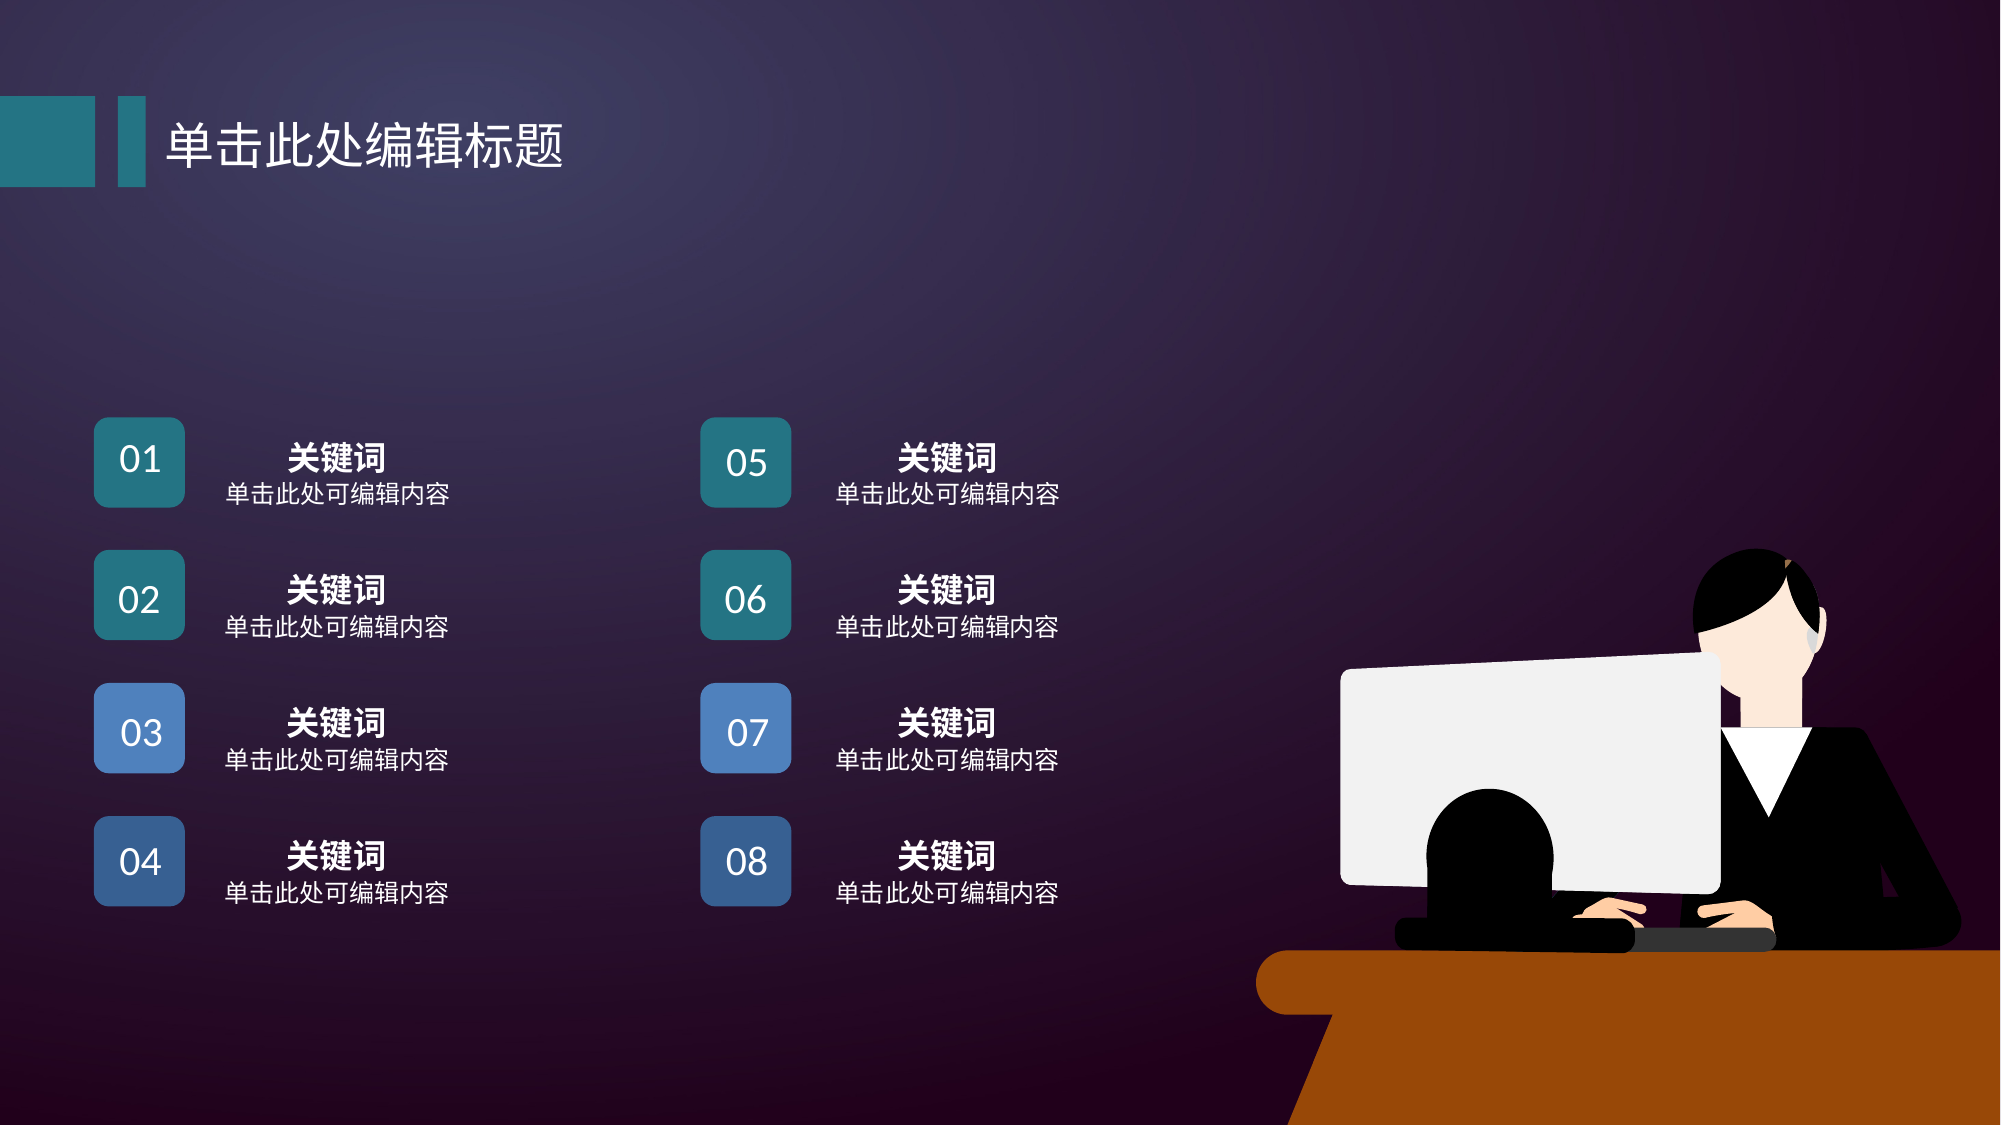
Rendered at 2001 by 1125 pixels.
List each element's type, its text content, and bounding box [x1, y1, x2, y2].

text_box 关键词 [834, 557, 1060, 610]
text_box 关键词 [224, 690, 450, 735]
picture [0, 0, 2001, 1125]
text_box 关键词 [834, 424, 1061, 477]
text_box 关键词 [834, 823, 1060, 876]
text_box [91, 680, 187, 776]
text_box [698, 415, 794, 510]
text_box 单击此处可编辑内容 [835, 735, 1091, 775]
text_box 03 [100, 703, 184, 765]
text_box [91, 547, 187, 643]
text_box 关键词 [224, 424, 450, 477]
text_box 关键词 [224, 557, 450, 602]
text_box [91, 813, 187, 909]
text_box 单击此处可编辑内容 [835, 469, 1092, 509]
text_box [0, 94, 97, 189]
text_box 02 [97, 570, 181, 633]
text_box 单击此处可编辑内容 [224, 735, 481, 775]
text_box [698, 547, 794, 643]
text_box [1255, 546, 2000, 1125]
text_box 关键词 [224, 823, 450, 868]
text_box 单击此处编辑标题 [148, 107, 581, 182]
text_box 关键词 [834, 690, 1060, 743]
text_box 单击此处可编辑内容 [224, 868, 481, 908]
text_box [116, 94, 148, 189]
text_box 单击此处可编辑内容 [835, 602, 1091, 642]
text_box [698, 680, 794, 776]
text_box 05 [705, 433, 789, 496]
text_box 单击此处可编辑内容 [224, 602, 481, 642]
text_box 07 [706, 703, 790, 765]
text_box [698, 813, 794, 909]
text_box 单击此处可编辑内容 [225, 469, 481, 509]
text_box 04 [99, 832, 183, 895]
text_box 01 [99, 429, 183, 492]
text_box [91, 415, 187, 510]
text_box 单击此处可编辑内容 [835, 868, 1091, 908]
text_box 06 [704, 570, 788, 633]
text_box 08 [705, 832, 789, 895]
